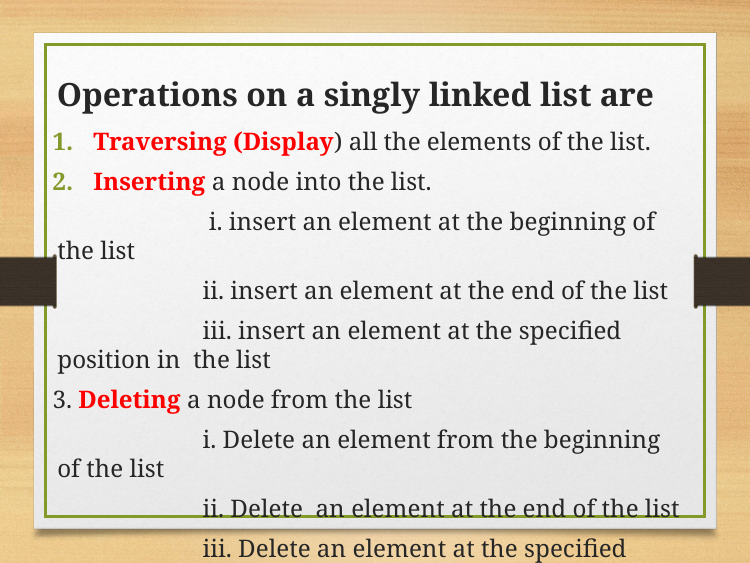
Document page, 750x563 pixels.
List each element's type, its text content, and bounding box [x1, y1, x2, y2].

list Traversing (Display) all the elements of the list. Inserting a node into the list. i. insert an element at the beginning of the list ii. insert an element at the end of the list iii. insert an element at the specified position in the list 3. Deleting a node from the list i. Delete an element from the beginning of the list ii. Delete an element at the end of the list iii. Delete an element at the specified position in the list [37, 118, 700, 563]
title Operations on a singly linked list are [24, 56, 688, 132]
picture [0, 0, 750, 563]
